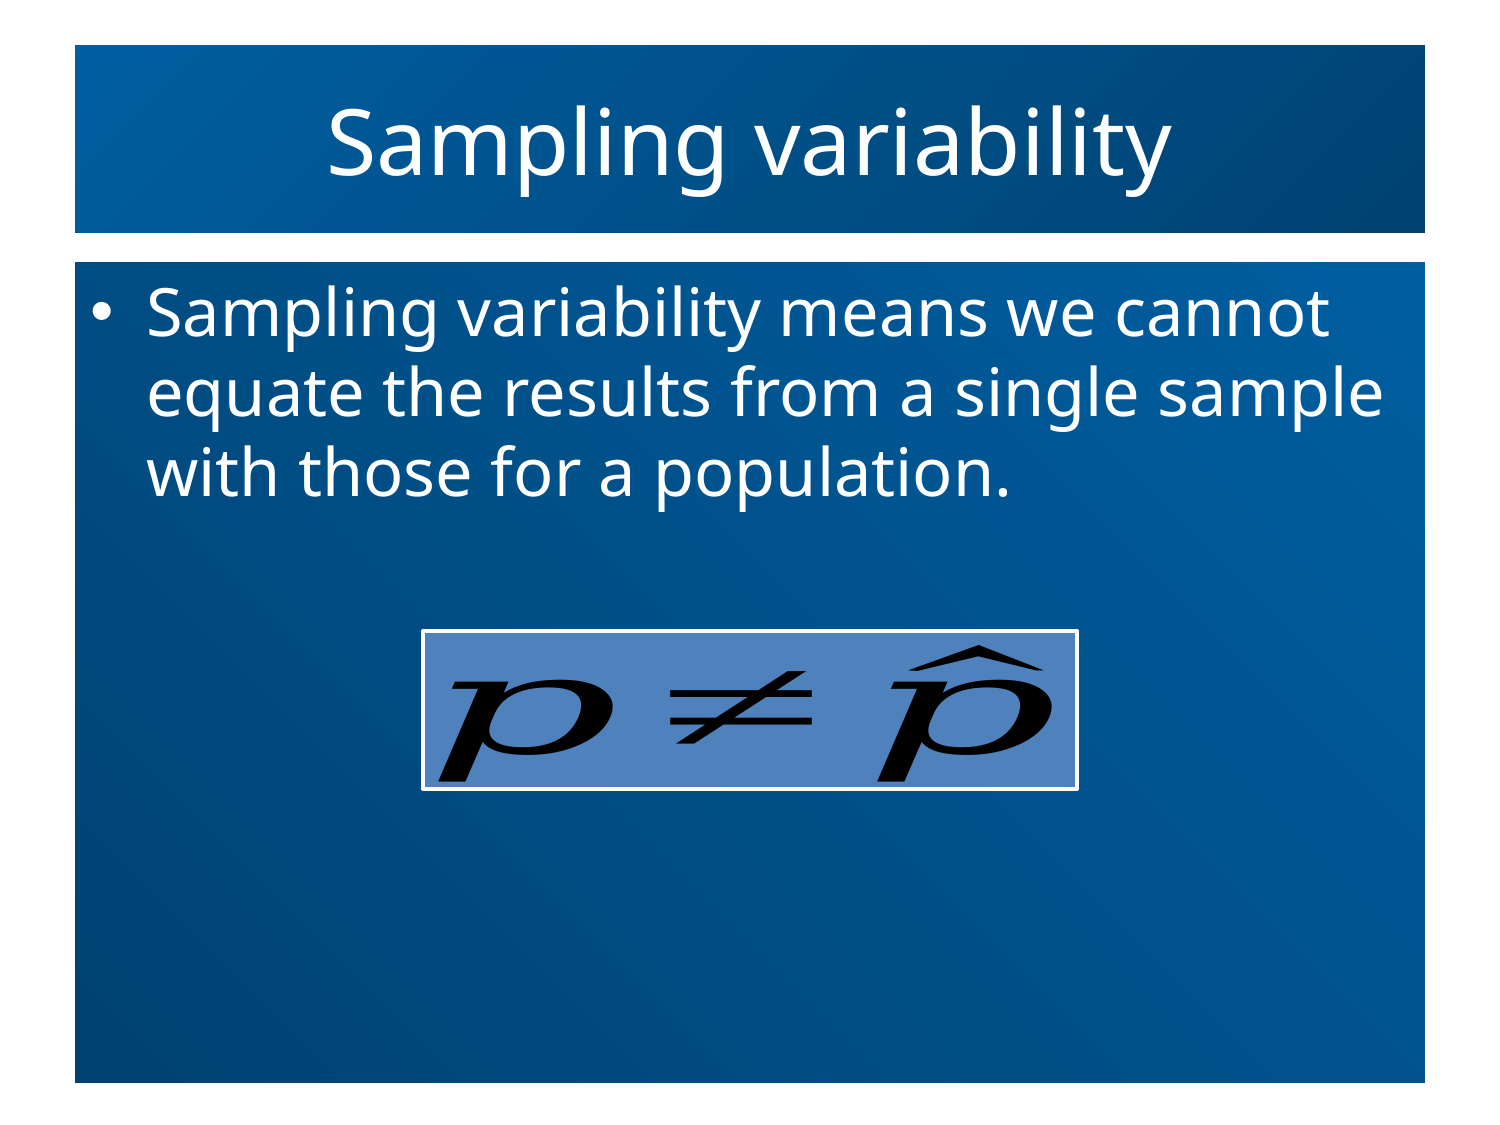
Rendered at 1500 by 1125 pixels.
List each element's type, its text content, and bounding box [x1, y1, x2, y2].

title Sampling variability [75, 45, 1425, 233]
list Sampling variability means we cannot equate the results from a single sample with those for a population. [75, 262, 1425, 1083]
